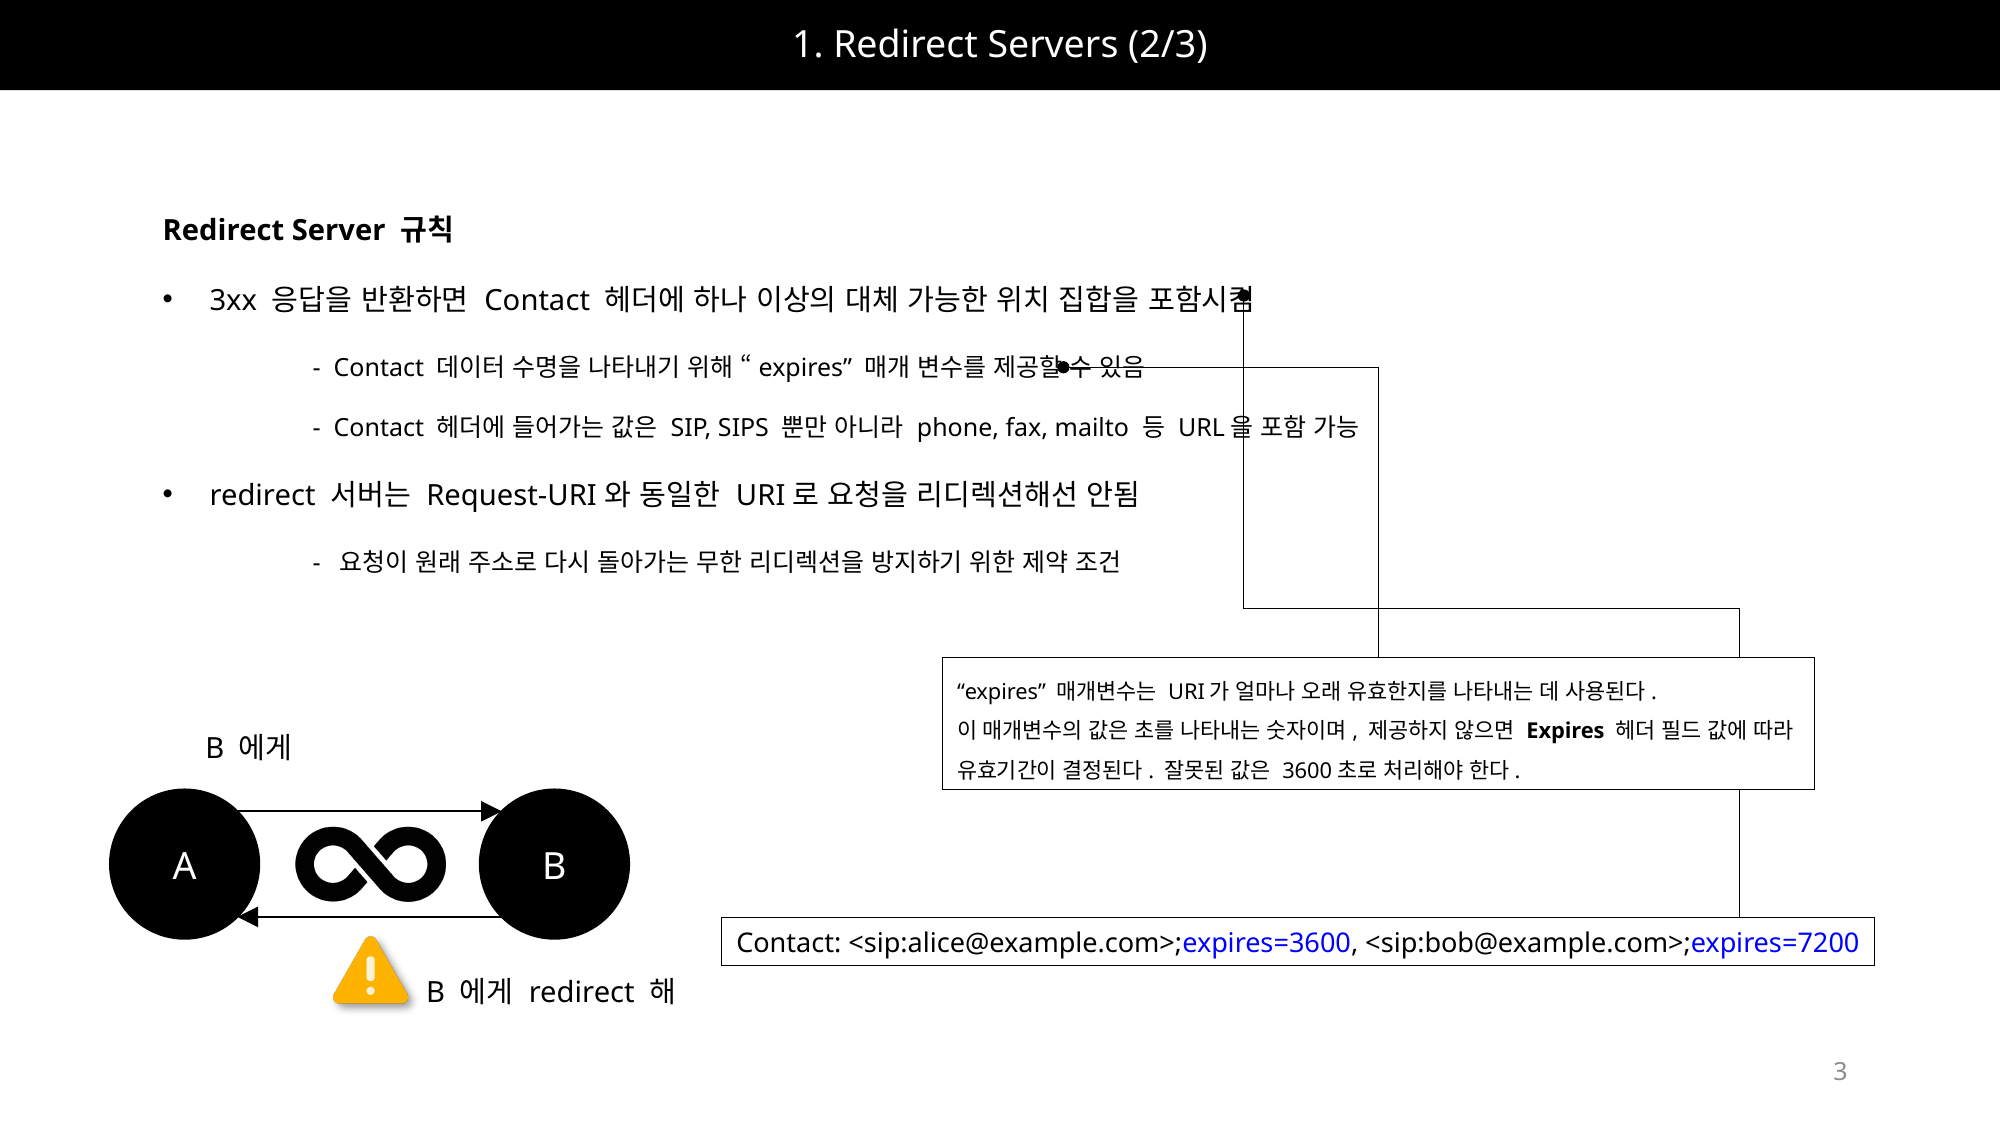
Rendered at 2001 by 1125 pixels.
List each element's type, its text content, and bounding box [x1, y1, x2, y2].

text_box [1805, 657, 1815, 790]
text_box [110, 721, 682, 1025]
text_box Contact: <sip:alice@example.com>;expires=3600, <sip:bob@example.com>;expires=7200 [721, 917, 1875, 966]
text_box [1179, 360, 1805, 856]
slide_number 3 [1412, 1042, 1863, 1103]
text_box “expires” 매개변수는 URI가 얼마나 오래 유효한지를 나타내는 데 사용된다. 이 매개변수의 값은 초를 나타내는 숫자이며, 제공하지 않으면 Expires 헤더 필드 값에 따라 유효기간이 결정된다. 잘못된 값은 3600초로 처리해야 한다. [942, 657, 1179, 790]
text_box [1063, 367, 1379, 658]
text_box Redirect Server 규칙 3xx 응답을 반환하면 Contact 헤더에 하나 이상의 대체 가능한 위치 집합을 포함시킴 - Contact 데이터 수명을 나타내기 위해 “expires” 매개 변수를 제공할 수 있음 - Contact 헤더에 들어가는 값은 SIP, SIPS 뿐만 아니라 phone, fax, mailto 등 URL을 포함 가능 redirect 서버는 Request-URI와 동일한 URI로 요청을 리디렉션해선 안됨 - 요청이 원래 주소로 다시 돌아가는 무한 리디렉션을 방지하기 위한 제약 조건 [147, 204, 1382, 584]
title 1. Redirect Servers (2/3) [0, 0, 2000, 91]
